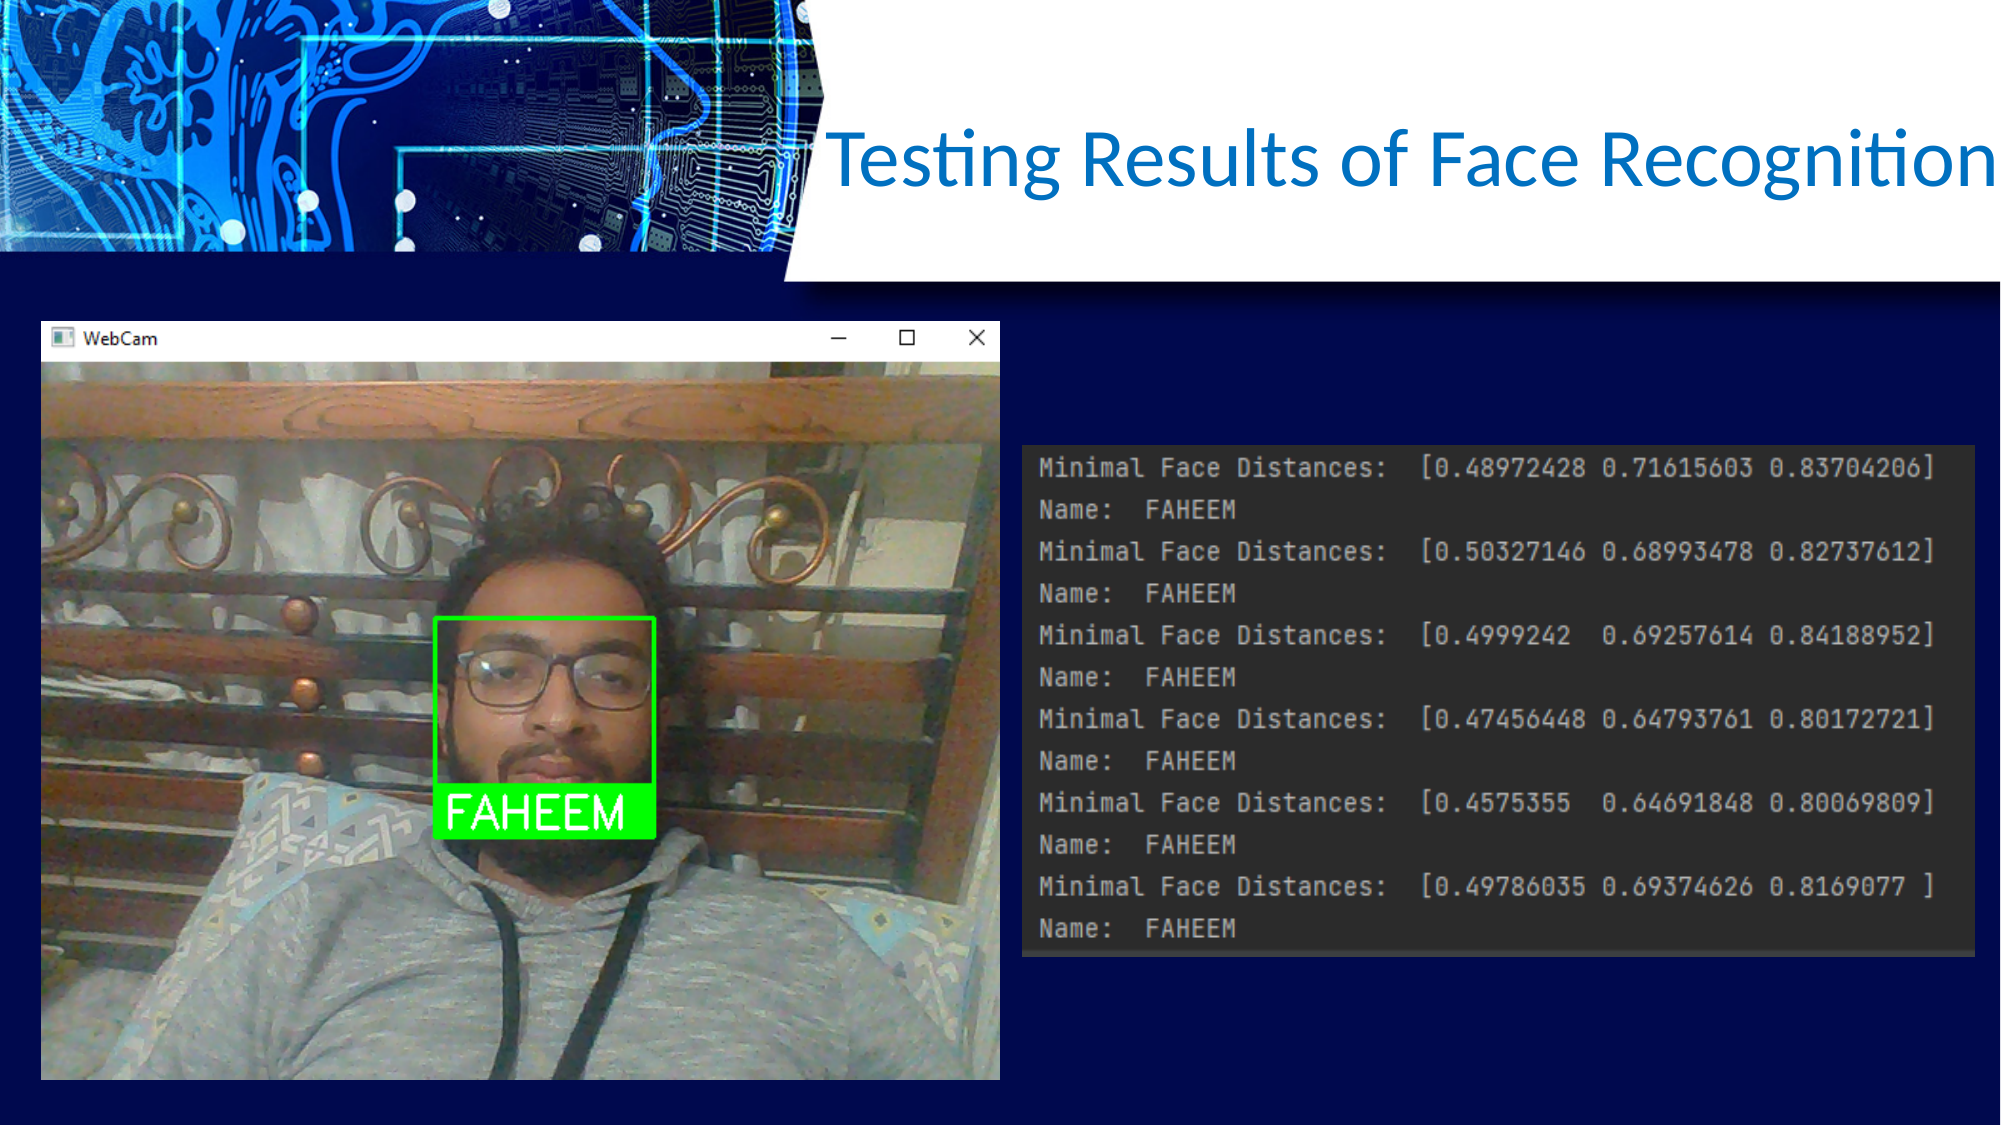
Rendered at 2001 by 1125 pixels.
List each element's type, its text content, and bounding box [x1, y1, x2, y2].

title Testing Results of Face Recognition [782, 86, 2000, 222]
picture [0, 0, 2001, 1125]
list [41, 321, 1001, 1081]
